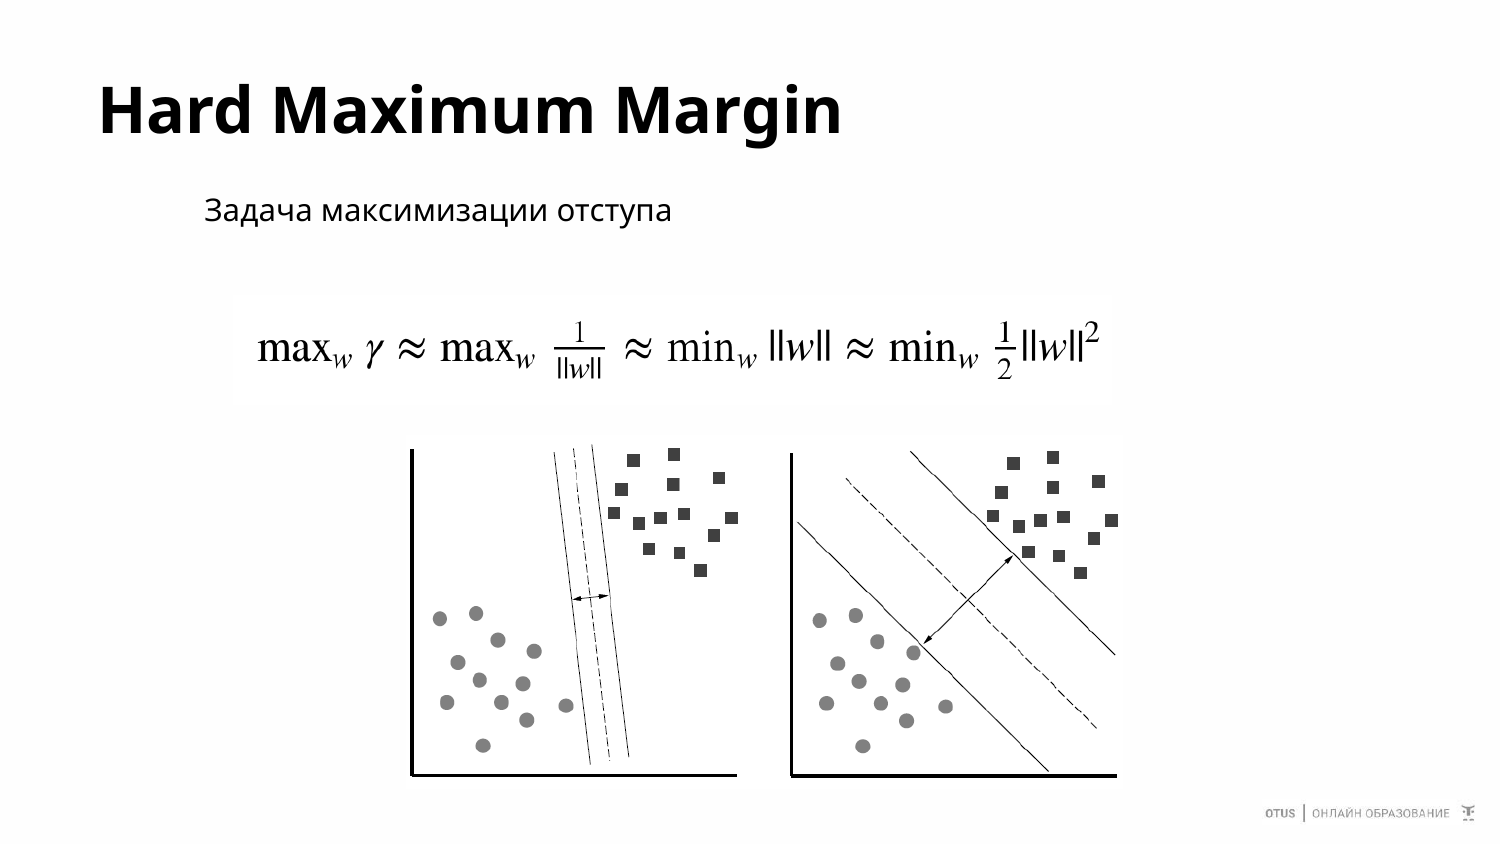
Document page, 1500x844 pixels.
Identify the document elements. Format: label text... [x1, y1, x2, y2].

picture [232, 295, 1113, 405]
picture [1262, 799, 1475, 825]
text_box Задача максимизации отступа [193, 234, 782, 359]
picture [405, 435, 1123, 789]
title Hard Maximum Margin [82, 54, 1480, 234]
